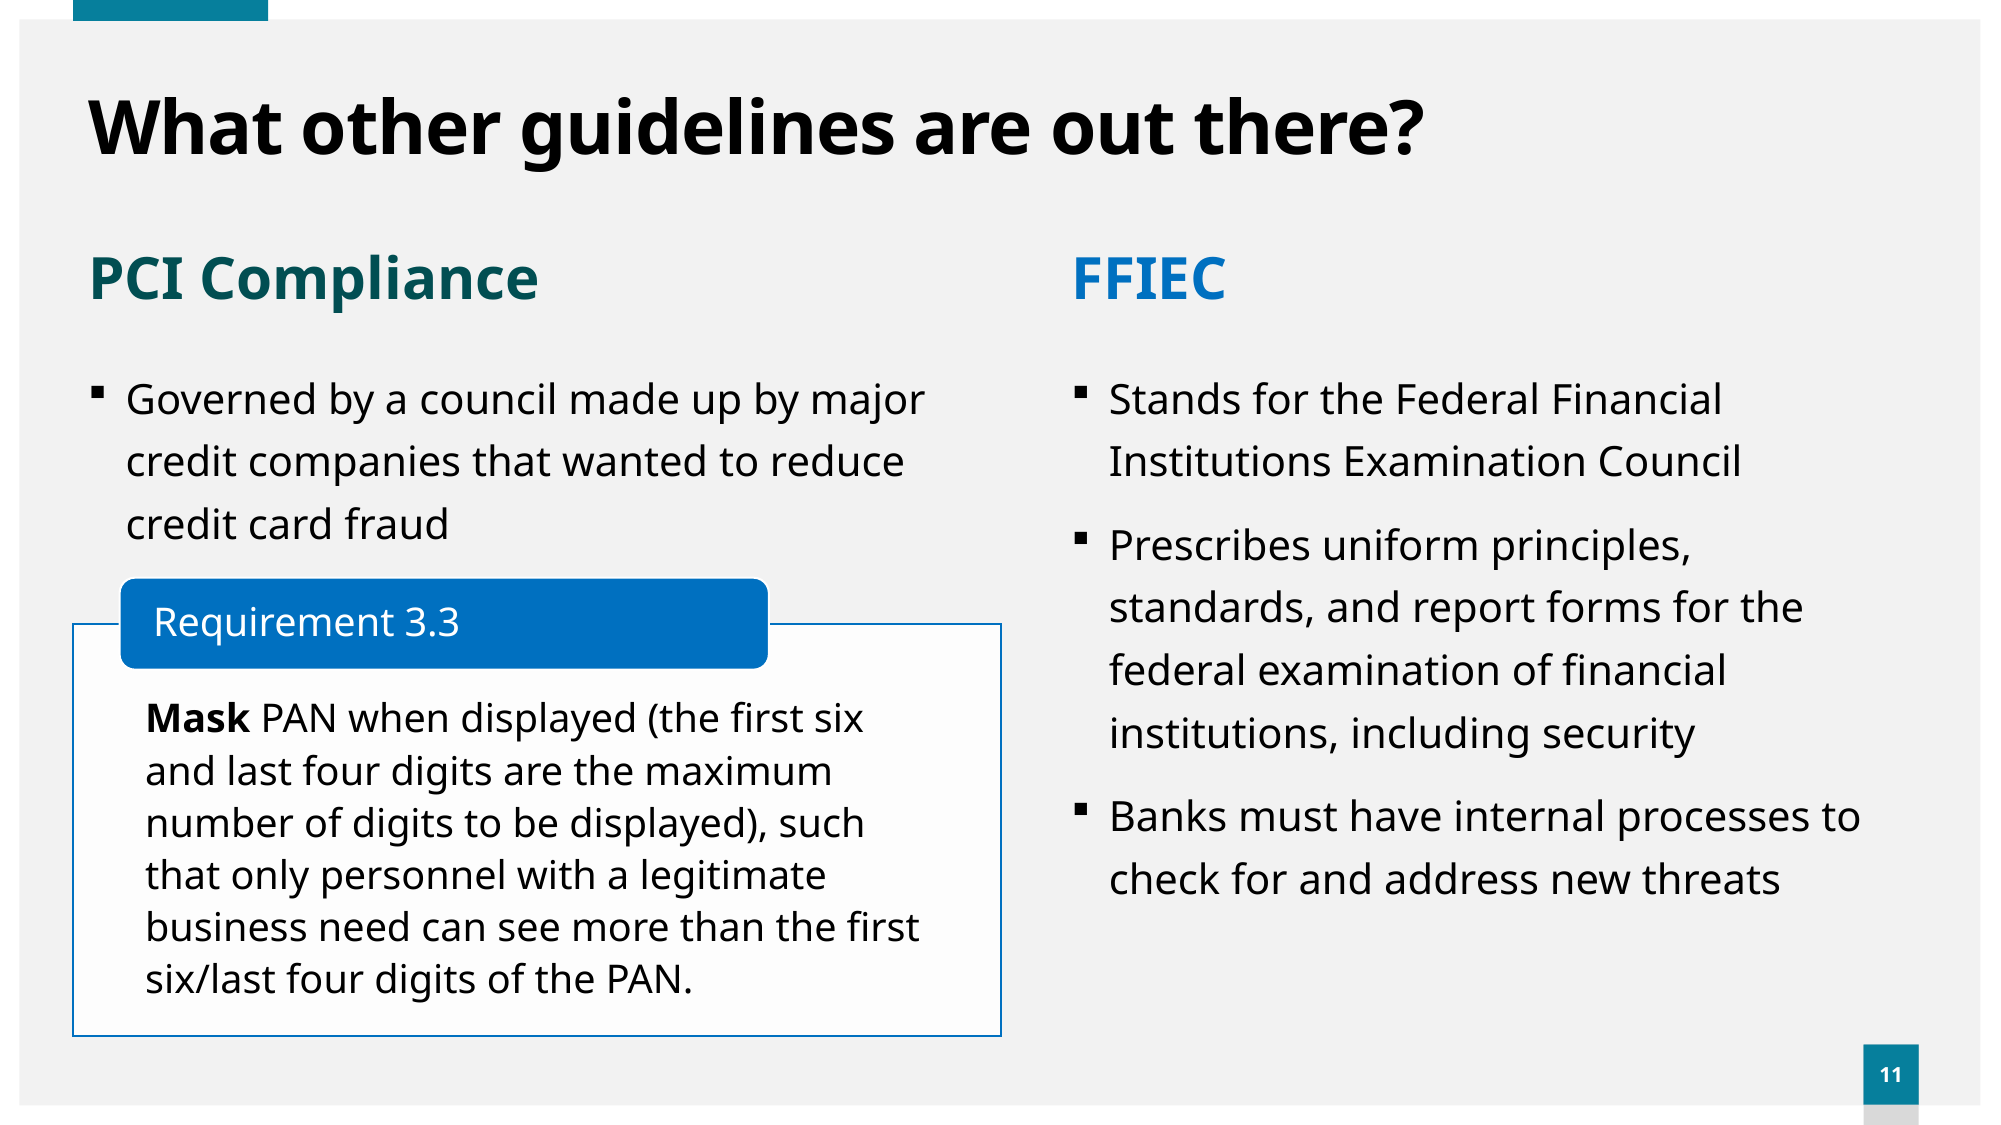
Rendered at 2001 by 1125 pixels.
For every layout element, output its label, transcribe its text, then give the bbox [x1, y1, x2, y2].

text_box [73, 562, 1001, 1052]
list Governed by a council made up by major credit companies that wanted to reduce credit card fraud [73, 352, 944, 562]
list FFIEC [1056, 240, 1907, 320]
title What other guidelines are out there? [73, 82, 1907, 179]
list Stands for the Federal Financial Institutions Examination Council Prescribes uniform principles, standards, and report forms for the federal examination of financial institutions, including security Banks must have internal processes to check for and address new threats [1056, 352, 1907, 1016]
list PCI Compliance [73, 240, 944, 320]
